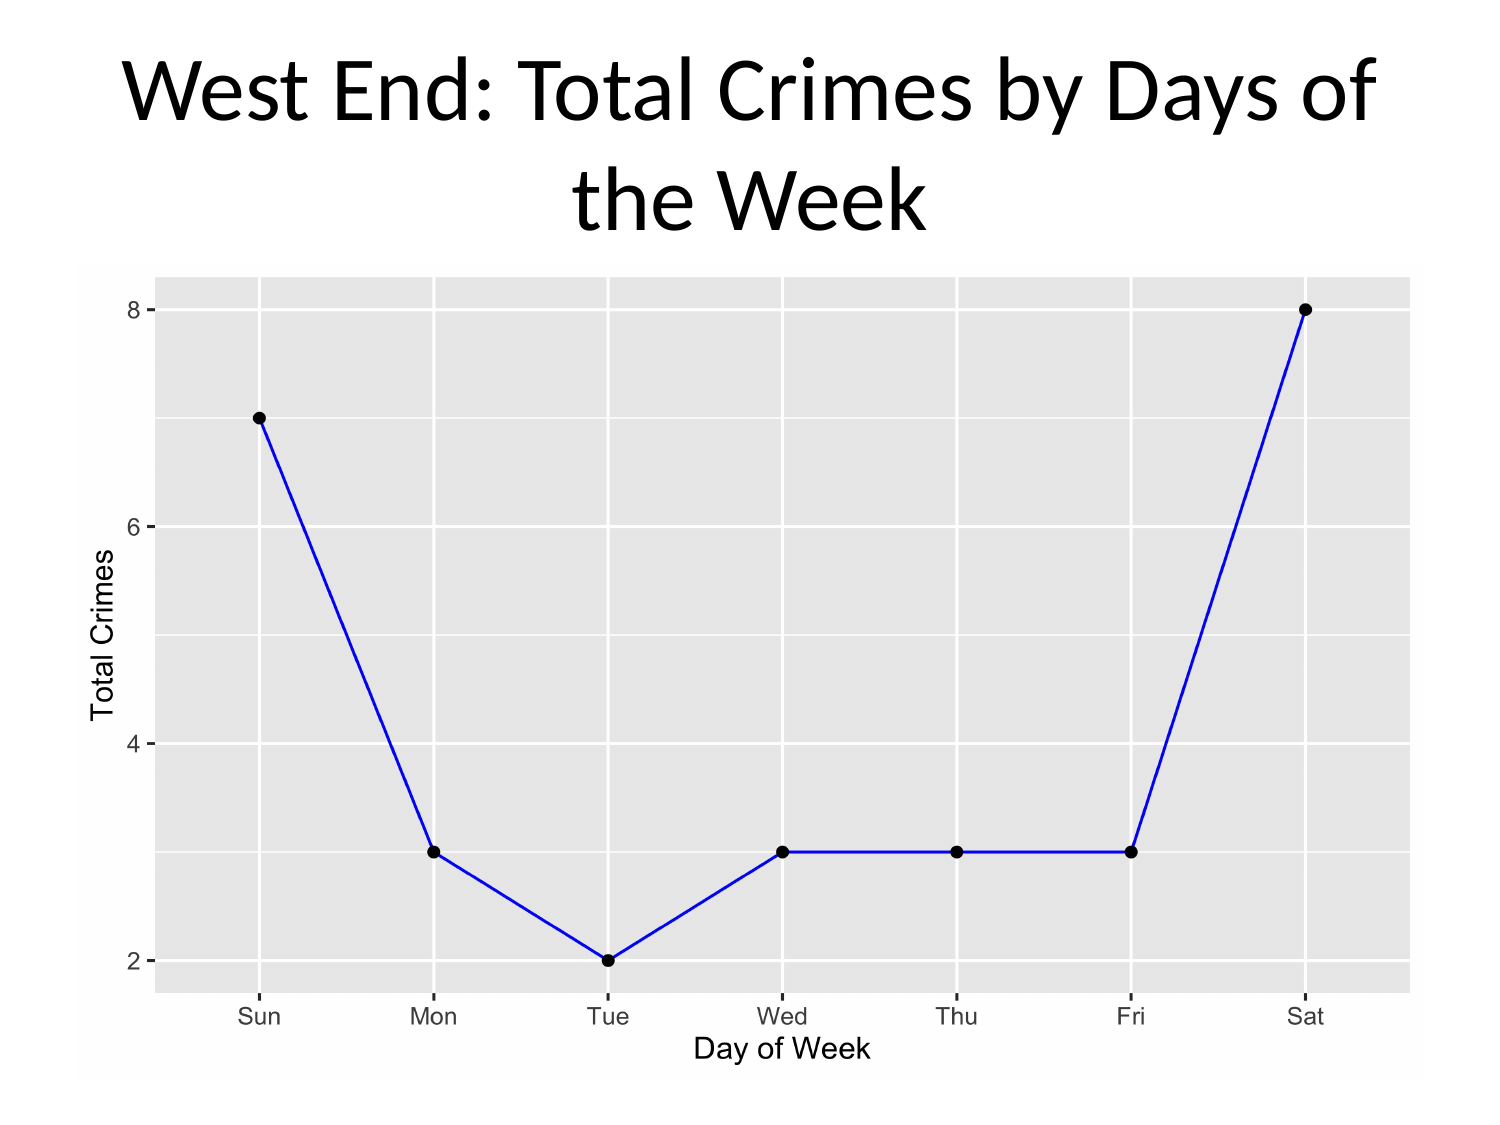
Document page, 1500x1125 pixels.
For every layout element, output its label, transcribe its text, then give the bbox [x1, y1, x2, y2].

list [74, 262, 1426, 1081]
title West End: Total Crimes by Days of the Week [75, 45, 1425, 233]
